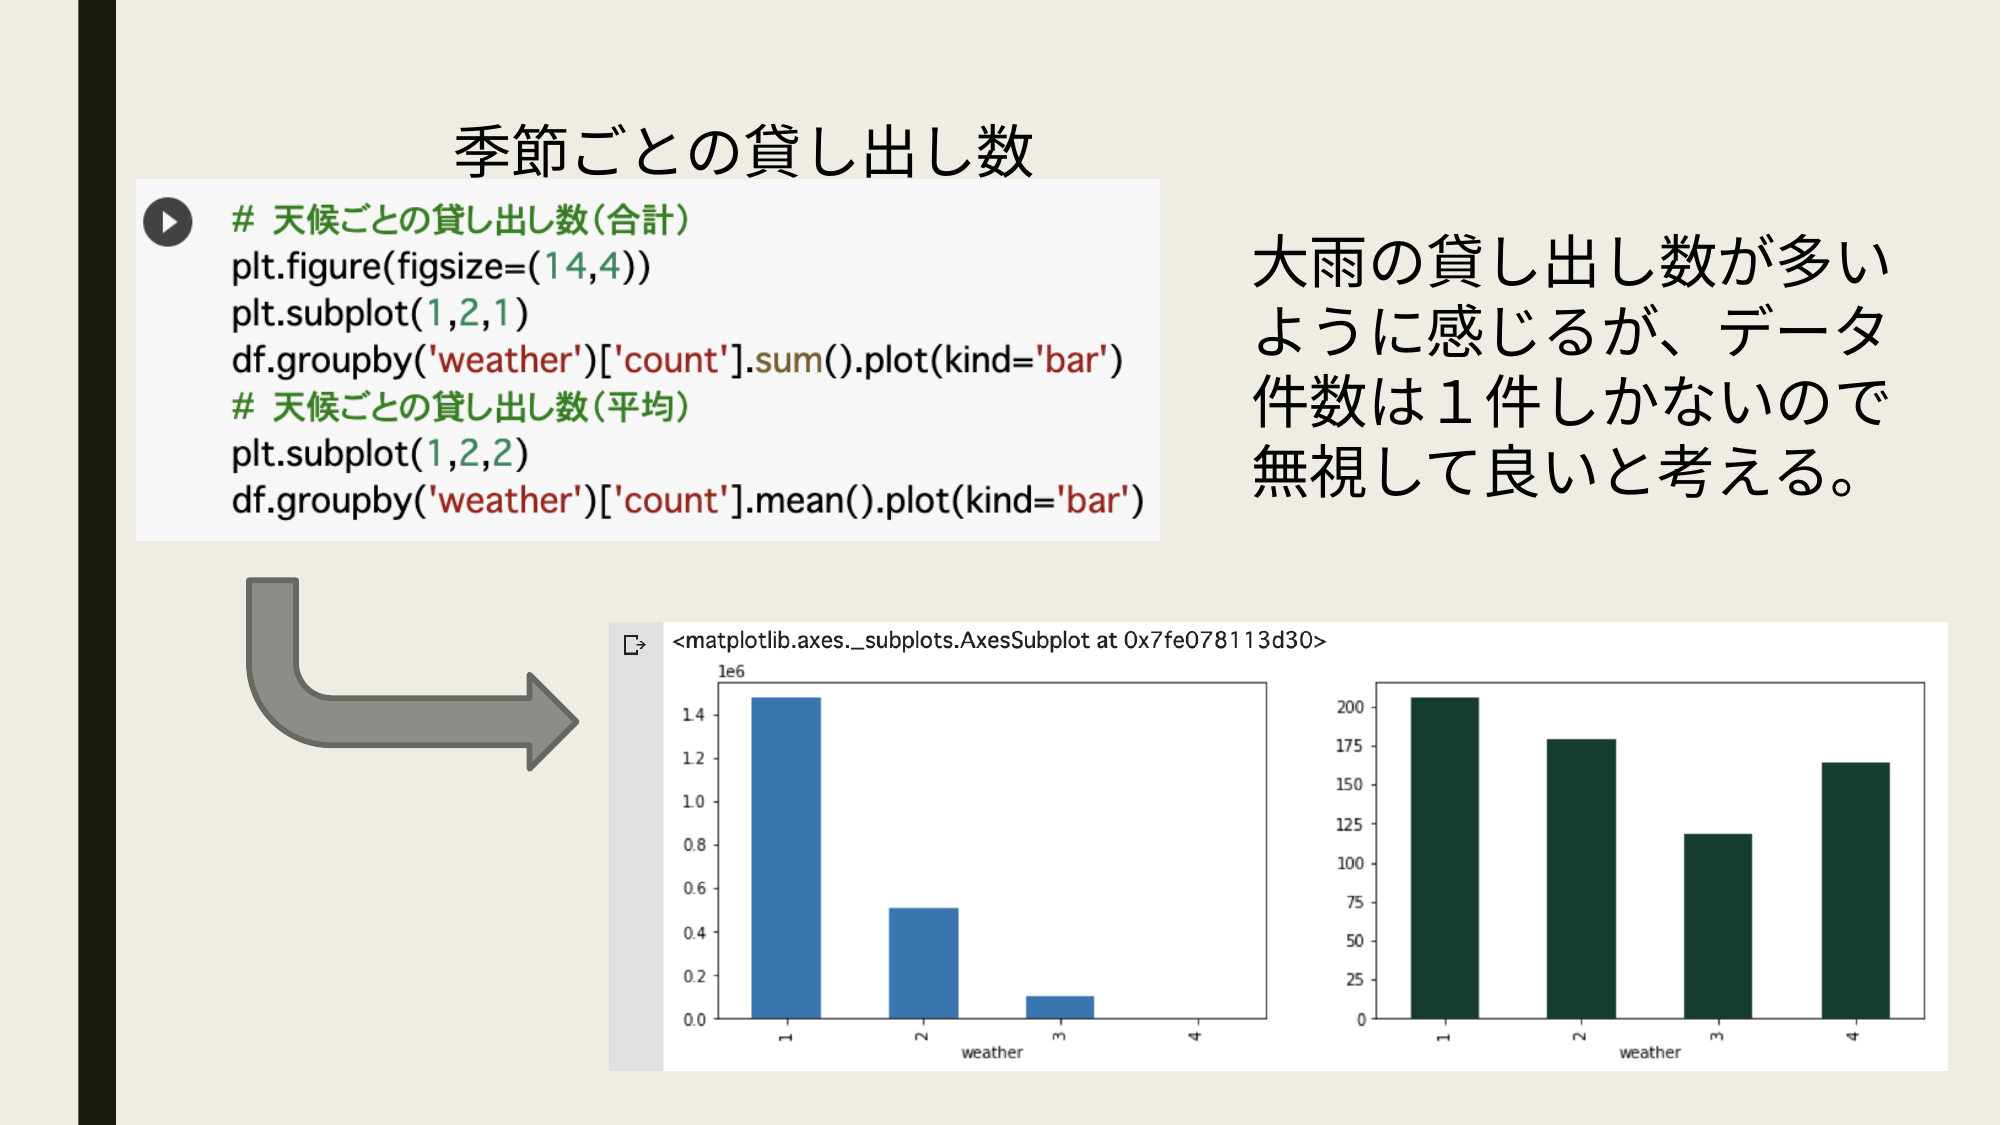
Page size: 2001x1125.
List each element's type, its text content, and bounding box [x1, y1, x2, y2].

picture [609, 622, 1948, 1071]
text_box [246, 577, 580, 772]
picture [136, 179, 1160, 541]
text_box 季節ごとの貸し出し数 [438, 107, 1433, 192]
text_box 大雨の貸し出し数が多いように感じるが、データ件数は１件しかないので無視して良いと考える。 [1236, 217, 1948, 513]
